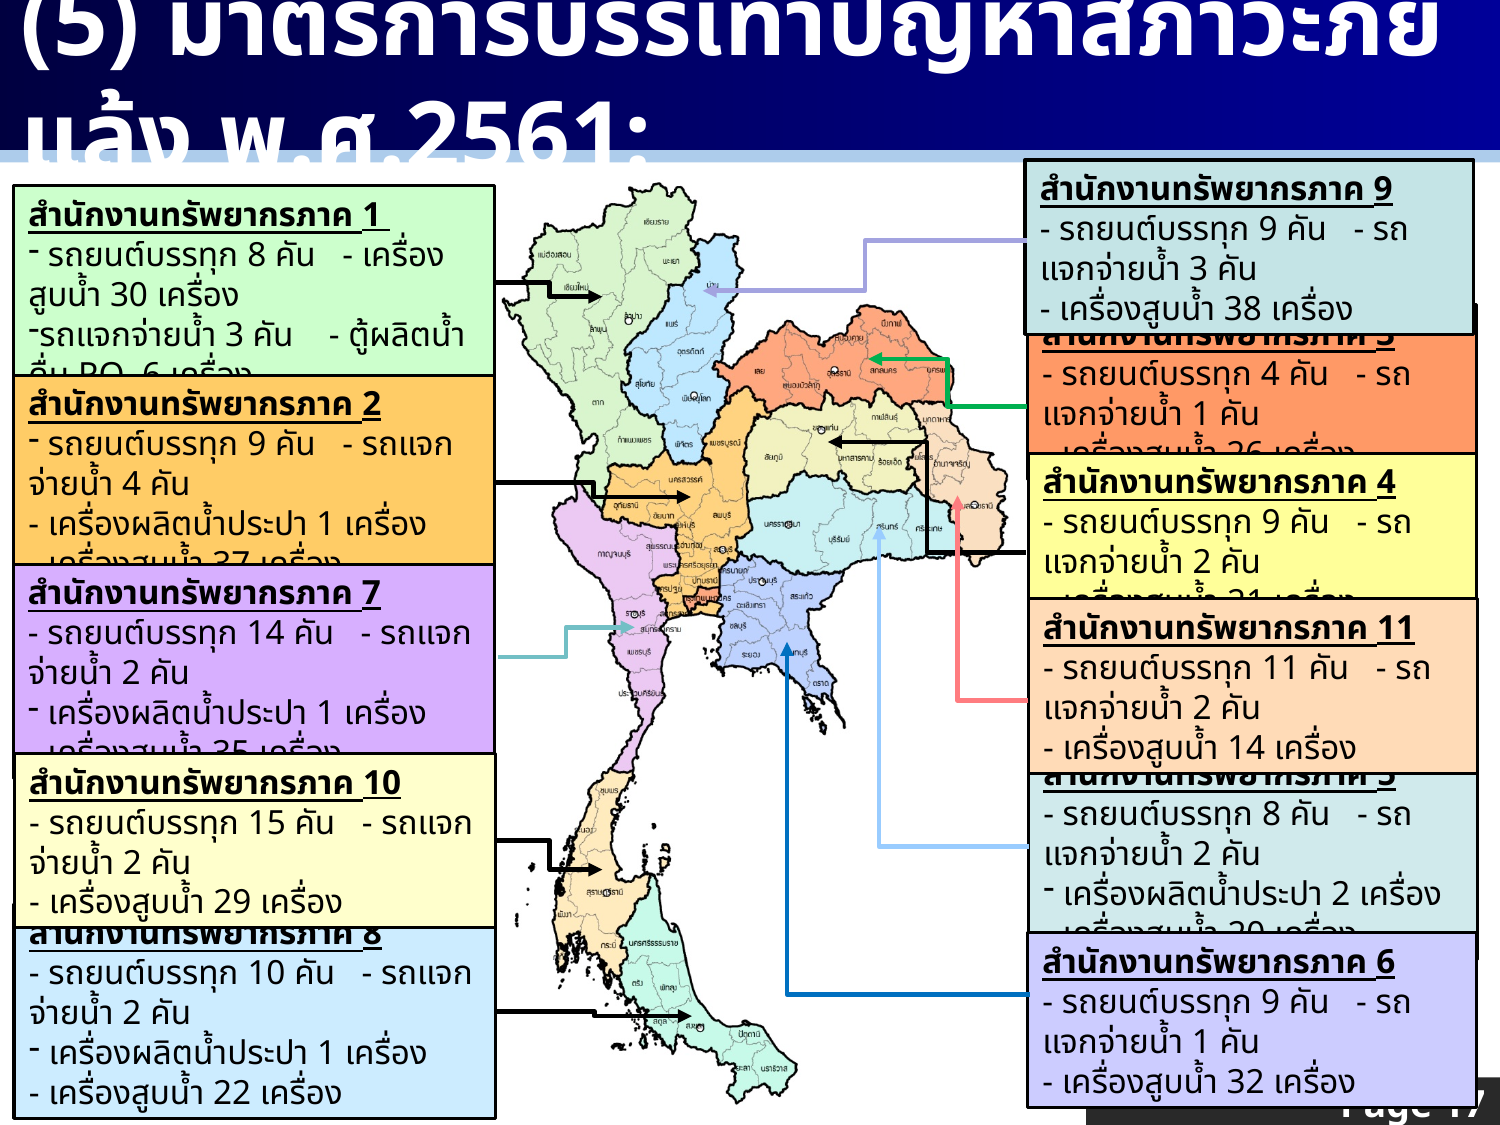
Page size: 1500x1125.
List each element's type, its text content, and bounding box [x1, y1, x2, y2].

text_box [878, 525, 1029, 641]
text_box สำนักงานทรัพยากรภาค 9 - รถยนต์บรรทุก 9 คัน - รถแจกจ่ายน้ำ 3 คัน - เครื่องสูบน้ำ 38 เครื่อง [1024, 159, 1474, 335]
text_box สำนักงานทรัพยากรภาค 11 - รถยนต์บรรทุก 11 คัน - รถแจกจ่ายน้ำ 2 คัน - เครื่องสูบน้ำ 14 เครื่อง [1090, 598, 1478, 774]
text_box สำนักงานทรัพยากรภาค 10 - รถยนต์บรรทุก 15 คัน - รถแจกจ่ายน้ำ 2 คัน - เครื่องสูบน้ำ 29 เครื่อง [14, 753, 391, 928]
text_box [495, 992, 693, 1017]
text_box สำนักงานทรัพยากรภาค 1 รถยนต์บรรทุก 8 คัน - เครื่องสูบน้ำ 30 เครื่อง รถแจกจ่ายน้ำ 3 คัน - ตู้ผลิตน้ำดื่ม RO 6 เครื่อง - เครื่องผลิตน้ำประปา 1 เครื่อง [13, 185, 391, 375]
text_box สำนักงานทรัพยากรภาค 7 - รถยนต์บรรทุก 14 คัน - รถแจกจ่ายน้ำ 2 คัน เครื่องผลิตน้ำประปา 1 เครื่อง - เครื่องสูบน้ำ 35 เครื่อง [13, 564, 391, 779]
picture [396, 163, 1086, 1125]
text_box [495, 282, 603, 297]
text_box Page 17 [1149, 1072, 1500, 1123]
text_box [495, 821, 603, 870]
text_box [867, 358, 1028, 407]
text_box สำนักงานทรัพยากรภาค 6 - รถยนต์บรรทุก 9 คัน - รถแจกจ่ายน้ำ 1 คัน - เครื่องสูบน้ำ 32 เครื่อง [1090, 932, 1477, 1108]
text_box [957, 495, 1029, 524]
text_box สำนักงานทรัพยากรภาค 2 รถยนต์บรรทุก 9 คัน - รถแจกจ่ายน้ำ 4 คัน - เครื่องผลิตน้ำประปา 1 เครื่อง - เครื่องสูบน้ำ 37 เครื่อง [13, 375, 391, 564]
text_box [497, 627, 635, 658]
text_box สำนักงานทรัพยากรภาค 5 - รถยนต์บรรทุก 8 คัน - รถแจกจ่ายน้ำ 2 คัน เครื่องผลิตน้ำประปา 2 เครื่อง - เครื่องสูบน้ำ 20 เครื่อง [1090, 774, 1478, 960]
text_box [702, 240, 1028, 291]
text_box (5) มาตรการบรรเทาปัญหาสภาวะภัยแล้ง พ.ศ.2561: [5, 12, 1494, 138]
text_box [494, 463, 692, 498]
text_box สำนักงานทรัพยากรภาค 4 - รถยนต์บรรทุก 9 คัน - รถแจกจ่ายน้ำ 2 คัน - เครื่องสูบน้ำ 21 เครื่อง [1090, 453, 1477, 598]
text_box สำนักงานทรัพยากรภาค 8 - รถยนต์บรรทุก 10 คัน - รถแจกจ่ายน้ำ 2 คัน เครื่องผลิตน้ำประปา 1 เครื่อง - เครื่องสูบน้ำ 22 เครื่อง [14, 928, 391, 1119]
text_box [827, 441, 1027, 553]
text_box สำนักงานทรัพยากรภาค 3 - รถยนต์บรรทุก 4 คัน - รถแจกจ่ายน้ำ 1 คัน - เครื่องสูบน้ำ 26 เครื่อง [1090, 304, 1477, 453]
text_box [786, 641, 1031, 995]
